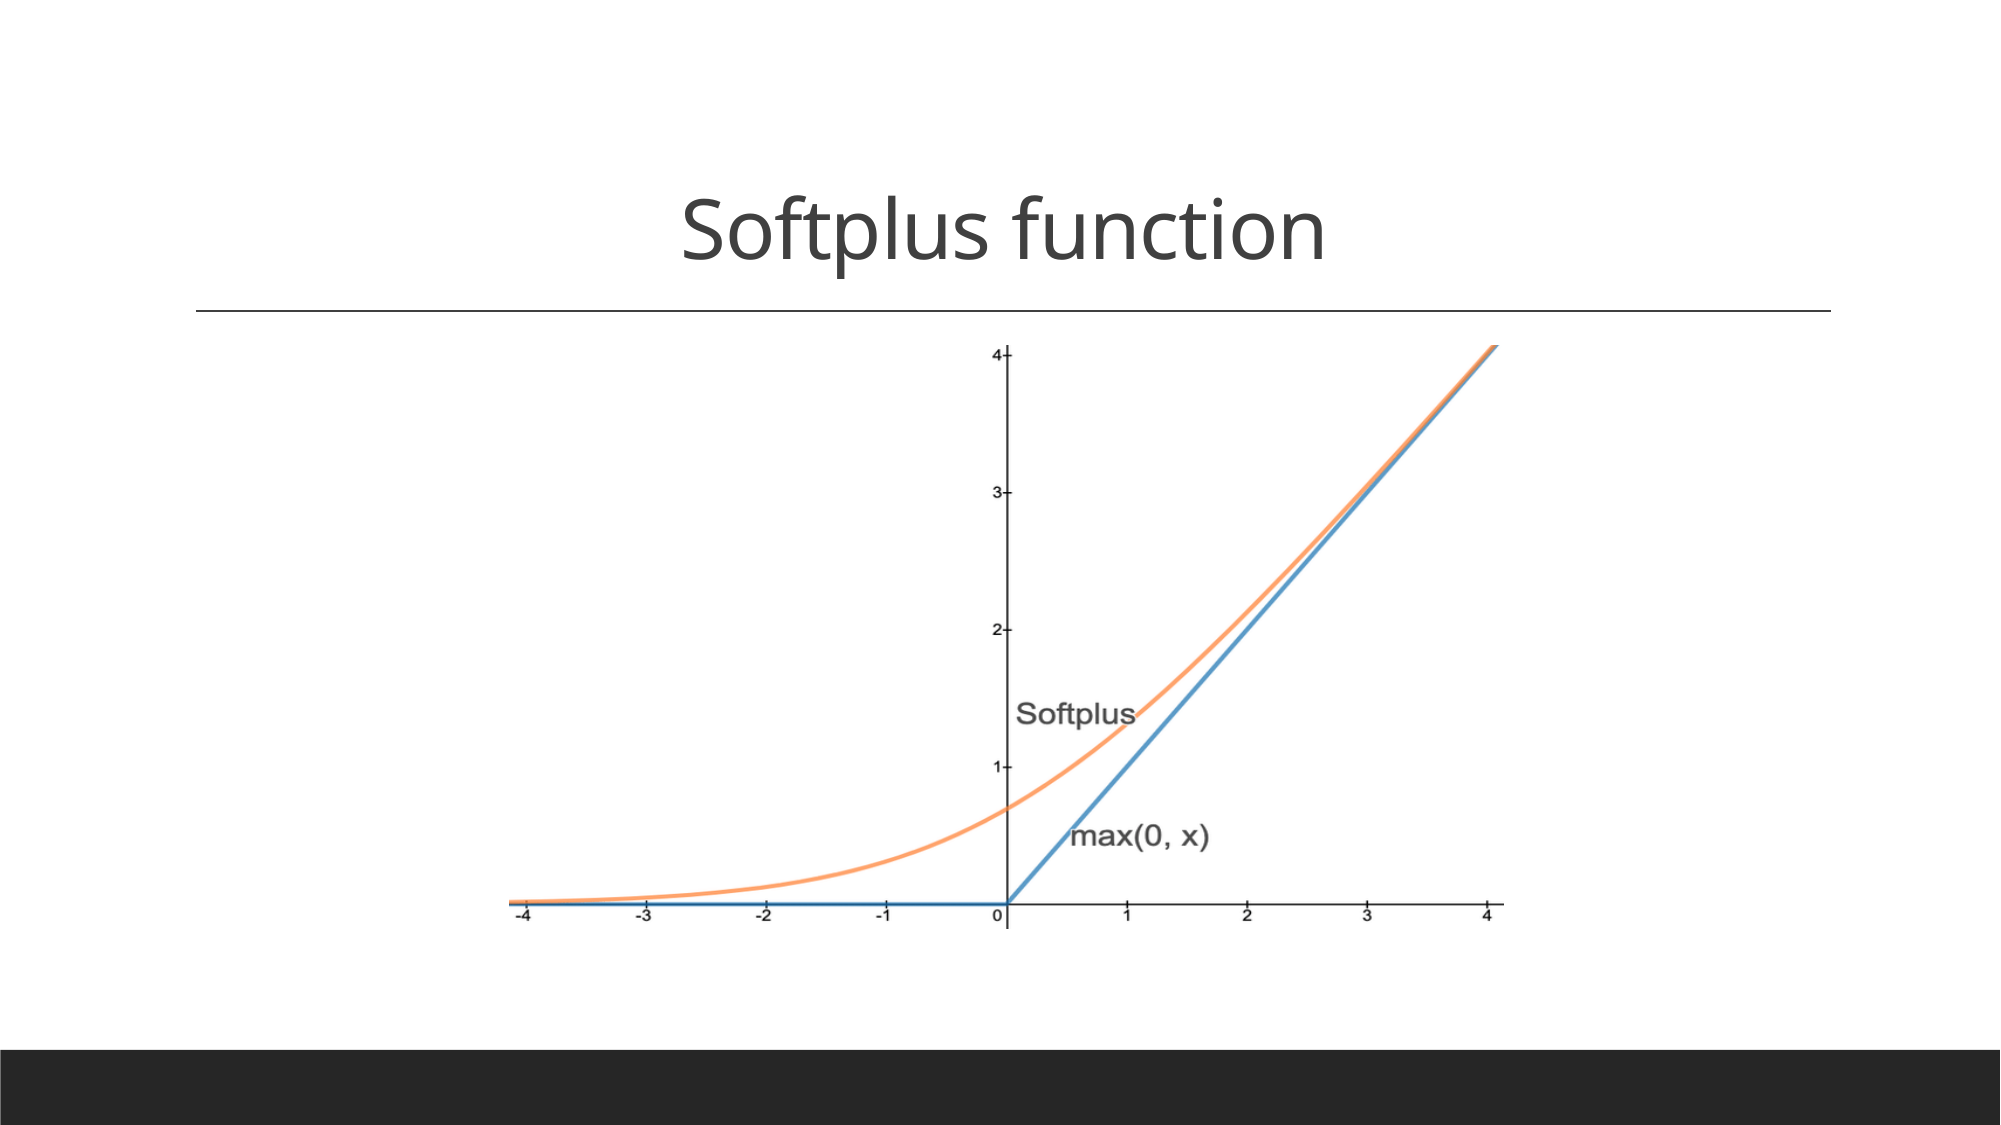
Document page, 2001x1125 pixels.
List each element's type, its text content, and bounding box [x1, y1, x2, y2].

title Softplus function [180, 47, 1830, 285]
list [509, 345, 1504, 930]
